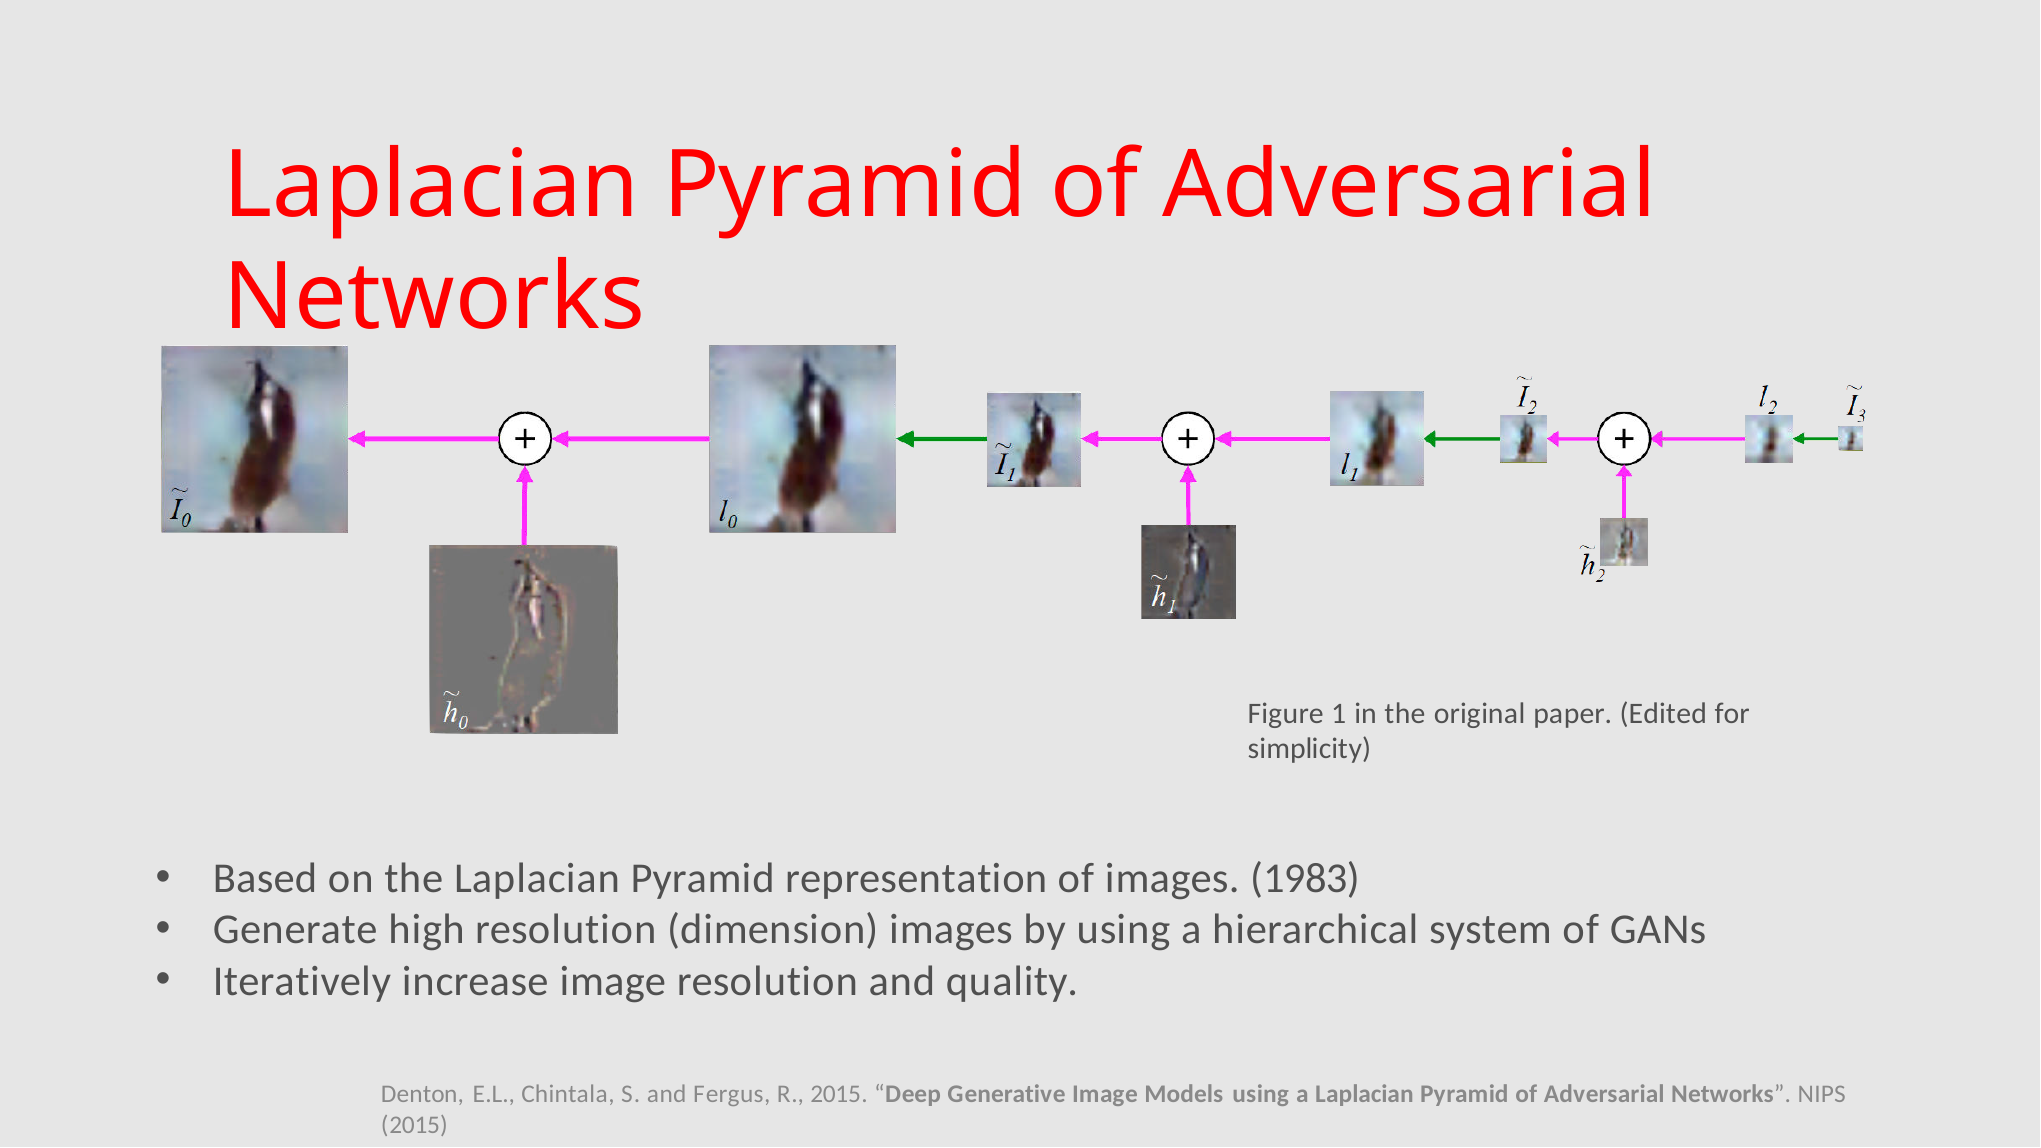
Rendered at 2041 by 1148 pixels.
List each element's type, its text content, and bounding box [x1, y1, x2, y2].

text_box Laplacian Pyramid of Adversarial Networks [221, 122, 1818, 327]
text_box Figure 1 in the original paper. (Edited for simplicity) Based on the Laplacian Pyramid representation of images. (1983) Generate high resolution (dimension) images by using a hierarchical system of GANs Iteratively increase image resolution and quality. [153, 693, 1863, 1004]
text_box [140, 327, 1900, 759]
text_box Denton, E.L., Chintala, S. and Fergus, R., 2015. “Deep Generative Image Models using a Laplacian Pyramid of Adversarial Networks”. NIPS (2015) [378, 1077, 1887, 1139]
